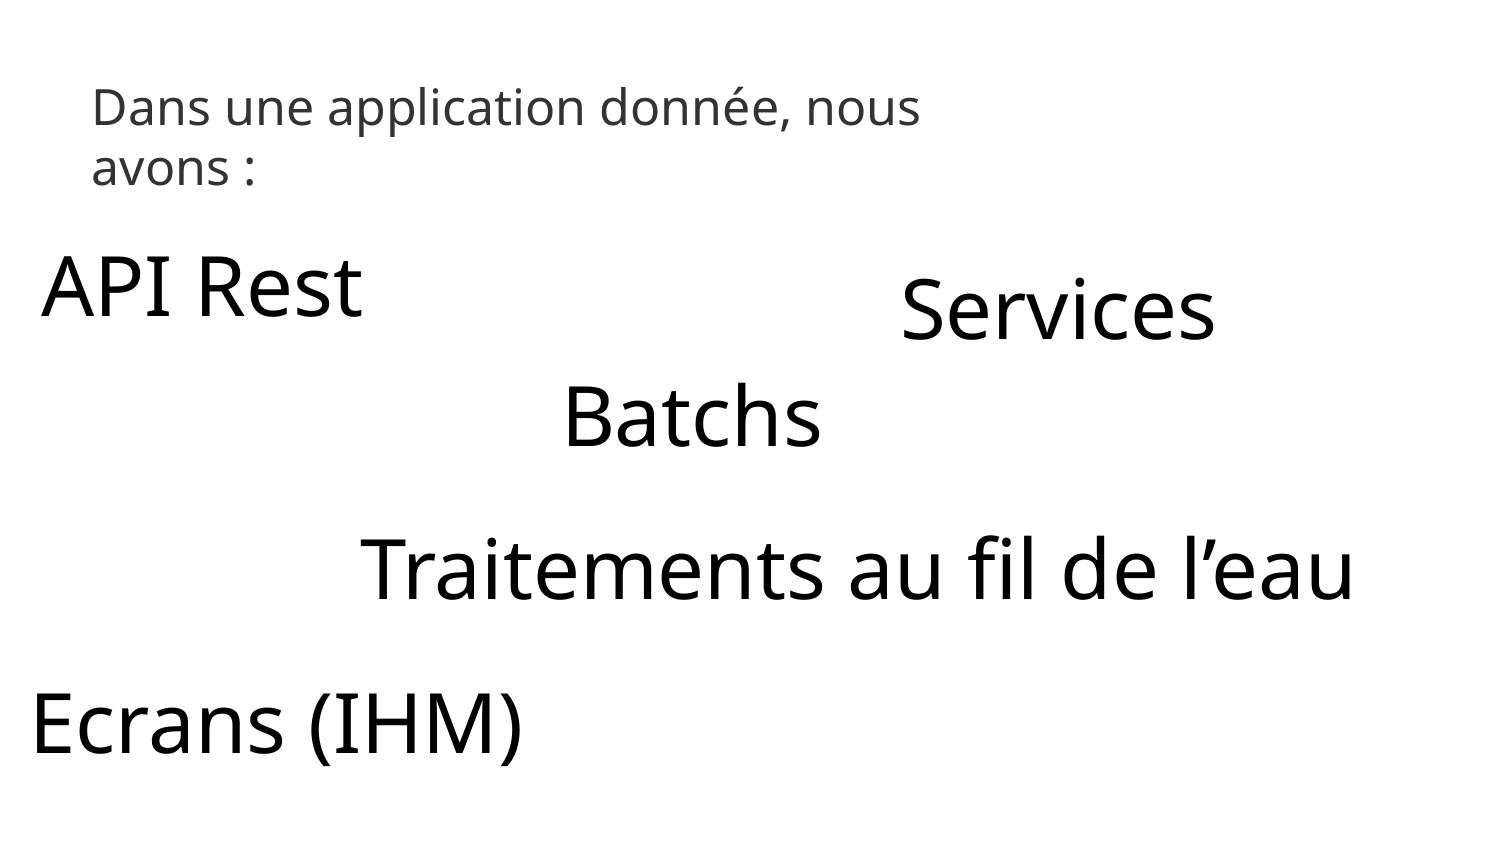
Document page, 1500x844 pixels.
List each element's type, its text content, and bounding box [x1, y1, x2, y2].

text_box Batchs [561, 362, 1105, 505]
text_box API Rest [41, 232, 585, 375]
list Dans une application donnée, nous avons : [76, 67, 1081, 149]
text_box Ecrans (IHM) [29, 669, 1117, 812]
text_box Traitements au fil de l’eau [360, 516, 1447, 658]
text_box Services [900, 256, 1444, 399]
